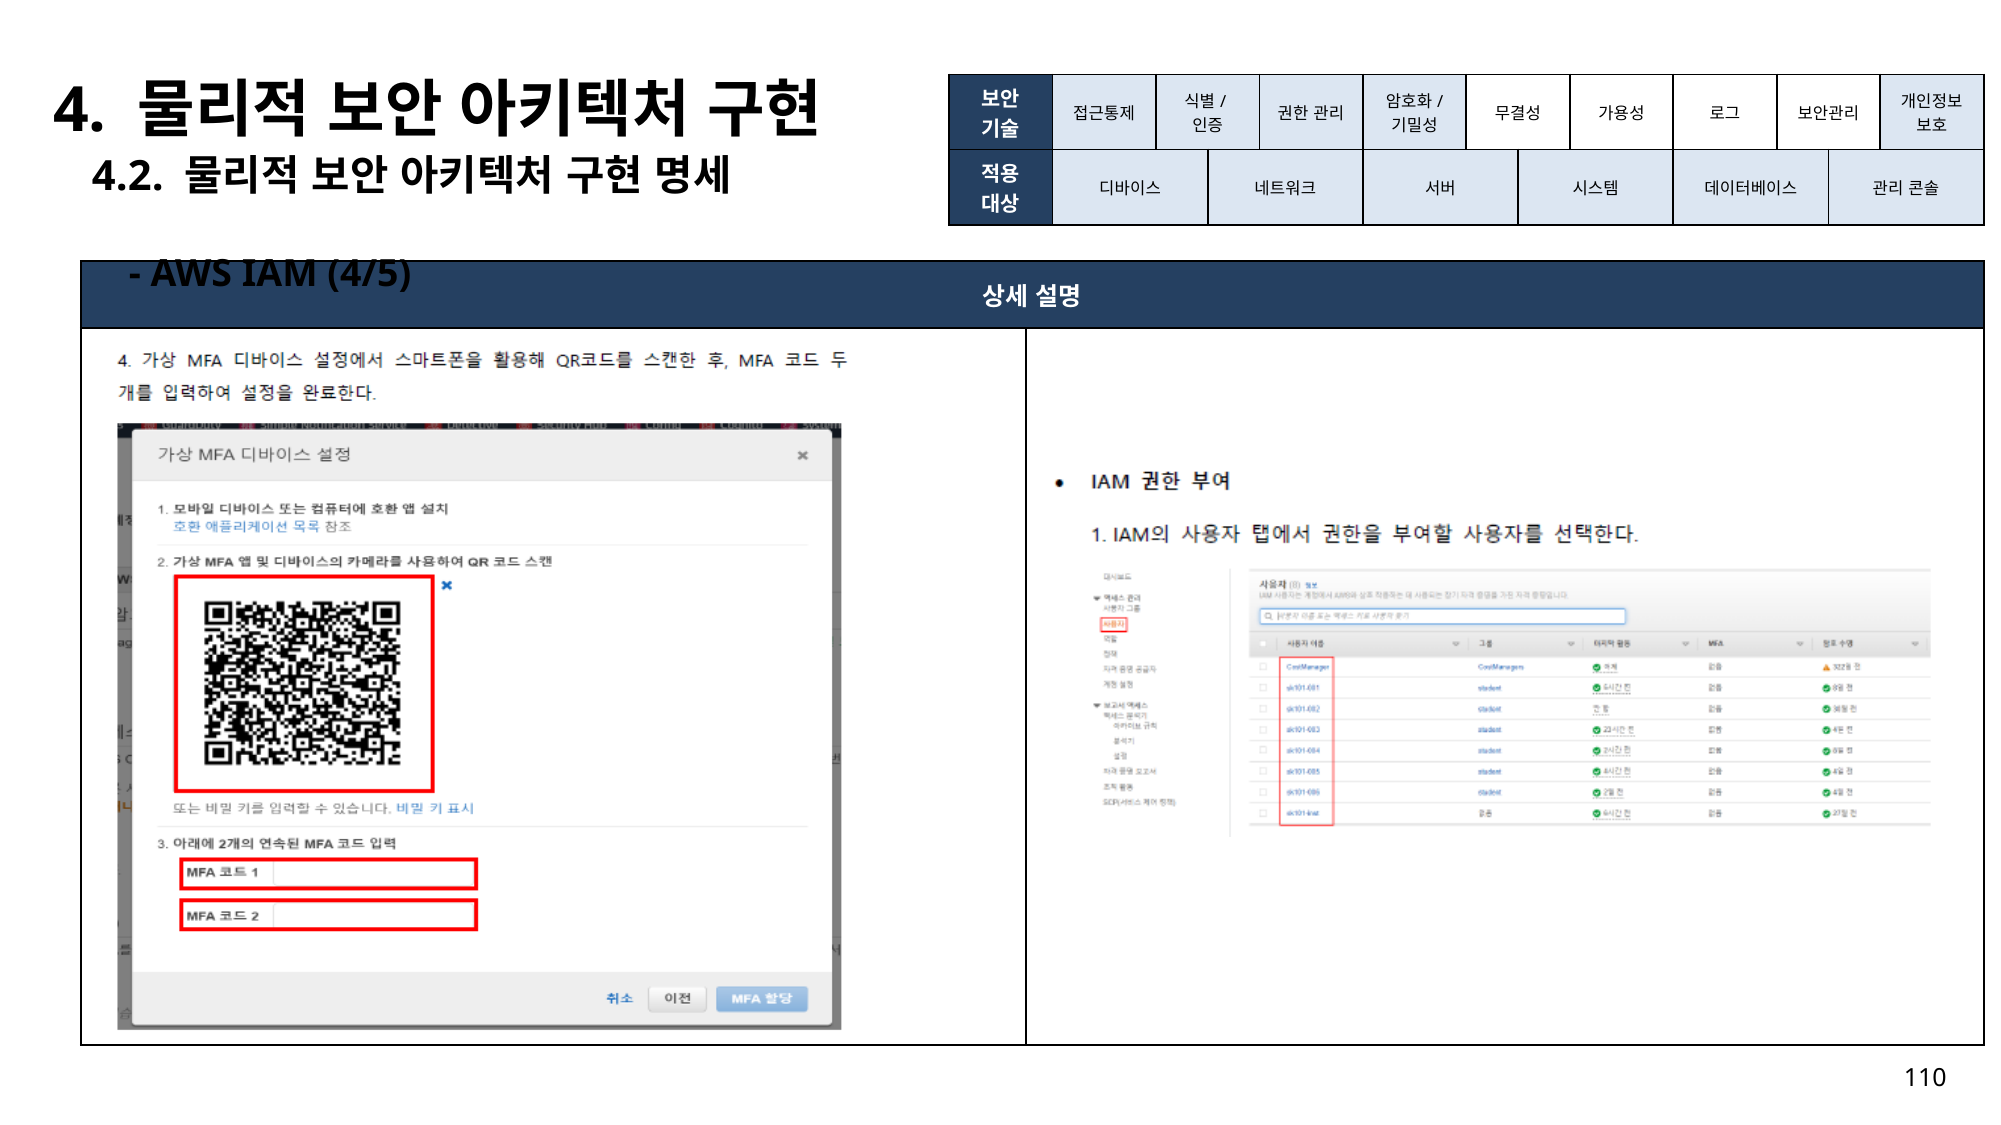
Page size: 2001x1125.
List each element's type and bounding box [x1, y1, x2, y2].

table_cell [1027, 329, 1983, 1044]
table_header [1053, 75, 1155, 149]
table_header [1571, 75, 1672, 149]
table_cell [950, 150, 1052, 224]
table_header [82, 262, 1983, 327]
table_header [1260, 75, 1362, 149]
table_header [1778, 75, 1879, 149]
table_header [1881, 75, 1983, 149]
table_cell [82, 329, 1025, 1044]
slide_number [1728, 1053, 1962, 1094]
table_cell [1053, 150, 1207, 224]
table_cell [1829, 150, 1983, 224]
table_header [1157, 75, 1259, 149]
table_header [1467, 75, 1569, 149]
picture [115, 347, 853, 1034]
table_header [1674, 75, 1776, 149]
table_cell [1364, 150, 1517, 224]
table_cell [1674, 150, 1828, 224]
picture [1047, 469, 1943, 837]
table_cell [1209, 150, 1362, 224]
text_box [38, 61, 1044, 302]
table_header [1044, 75, 1052, 149]
table_cell [1519, 150, 1672, 224]
table_header [1364, 75, 1465, 149]
